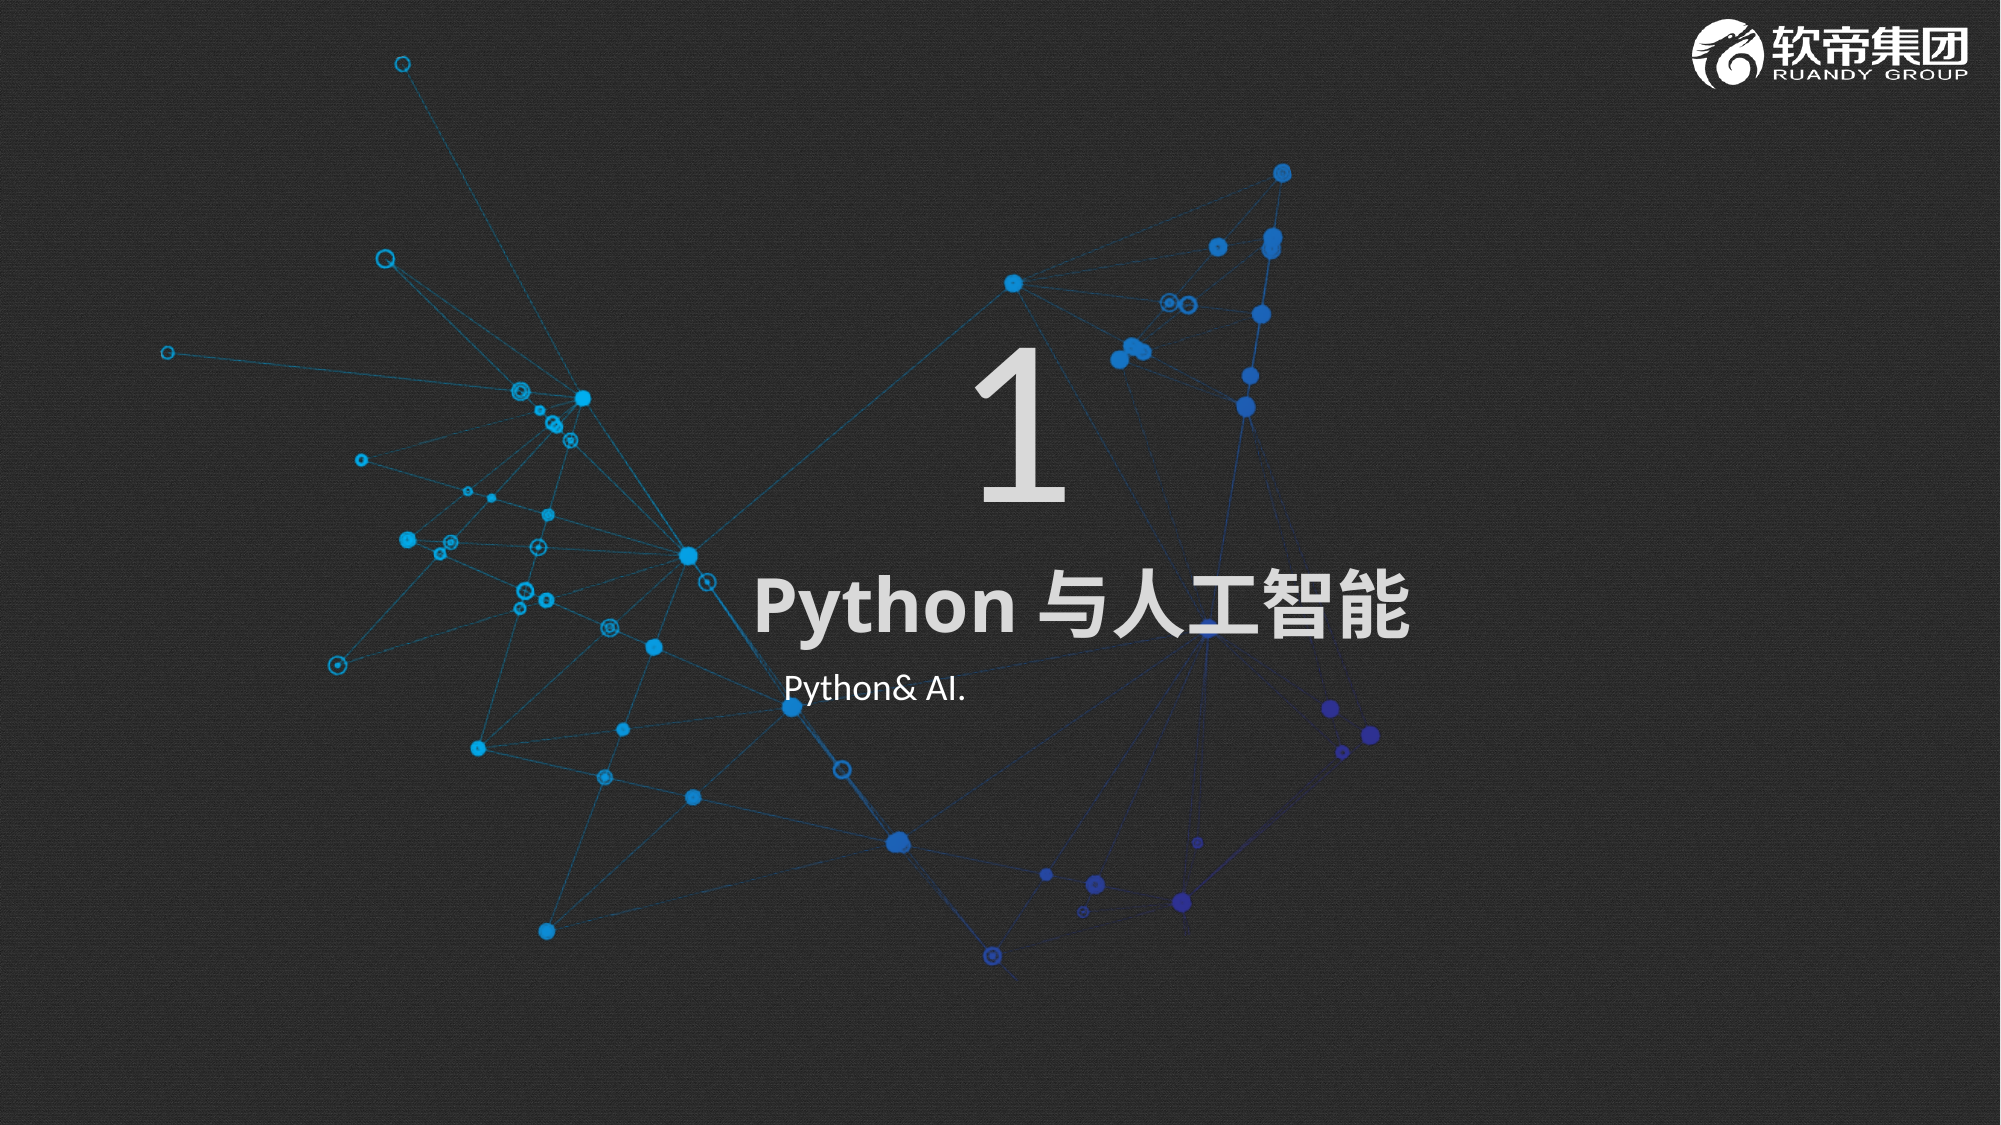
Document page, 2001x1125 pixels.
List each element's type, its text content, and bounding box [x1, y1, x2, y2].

picture [0, 0, 2001, 1125]
text_box Python与人工智能 [1315, 549, 1427, 655]
